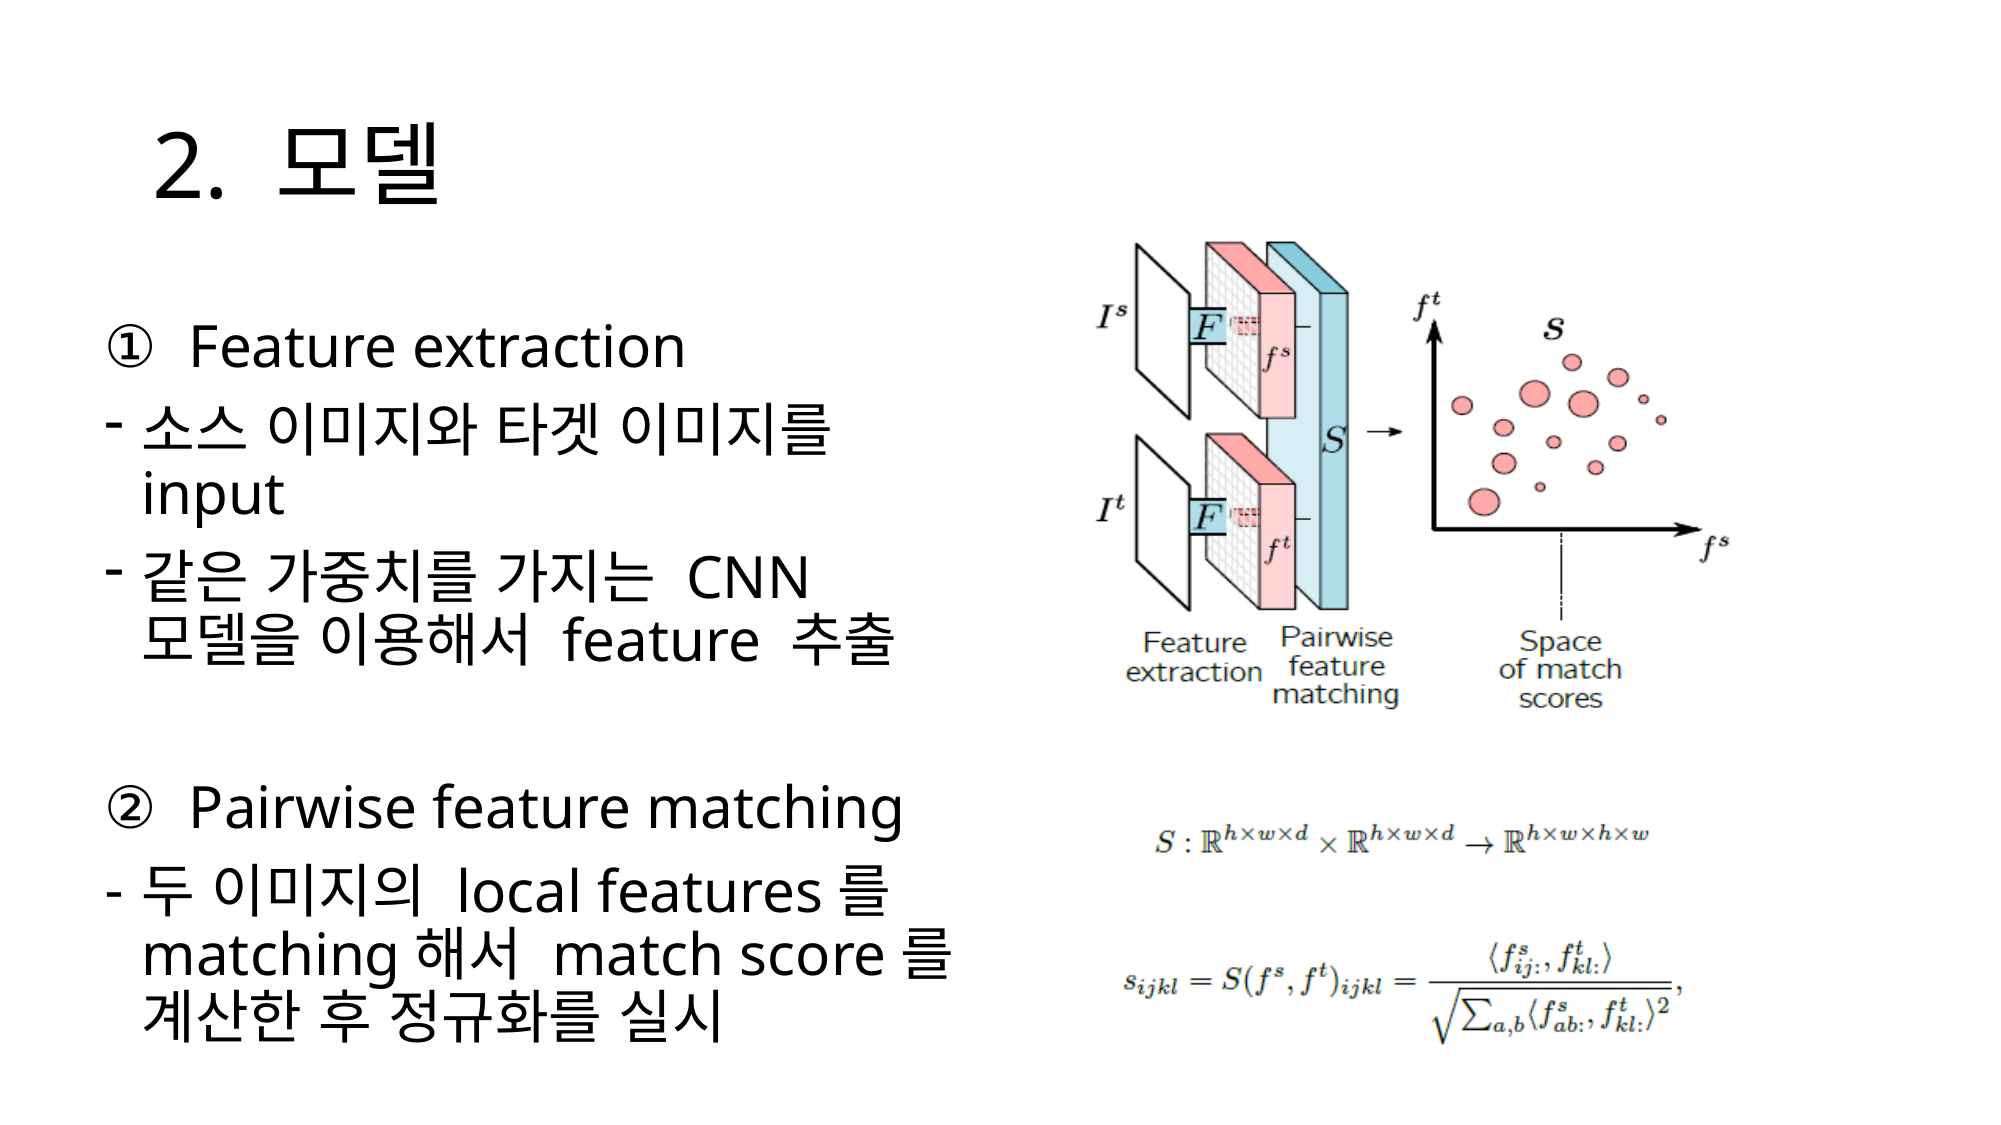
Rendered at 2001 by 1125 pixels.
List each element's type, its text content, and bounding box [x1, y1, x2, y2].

picture [1073, 220, 1741, 737]
picture [1116, 804, 1697, 1051]
list Feature extraction 소스 이미지와 타겟 이미지를 input 같은 가중치를 가지는 CNN 모델을 이용해서 feature 추출 Pairwise feature matching 두 이미지의 local features를 matching해서 match score를 계산한 후 정규화를 실시 [89, 309, 1000, 1066]
title 2. 모델 [137, 59, 1863, 278]
